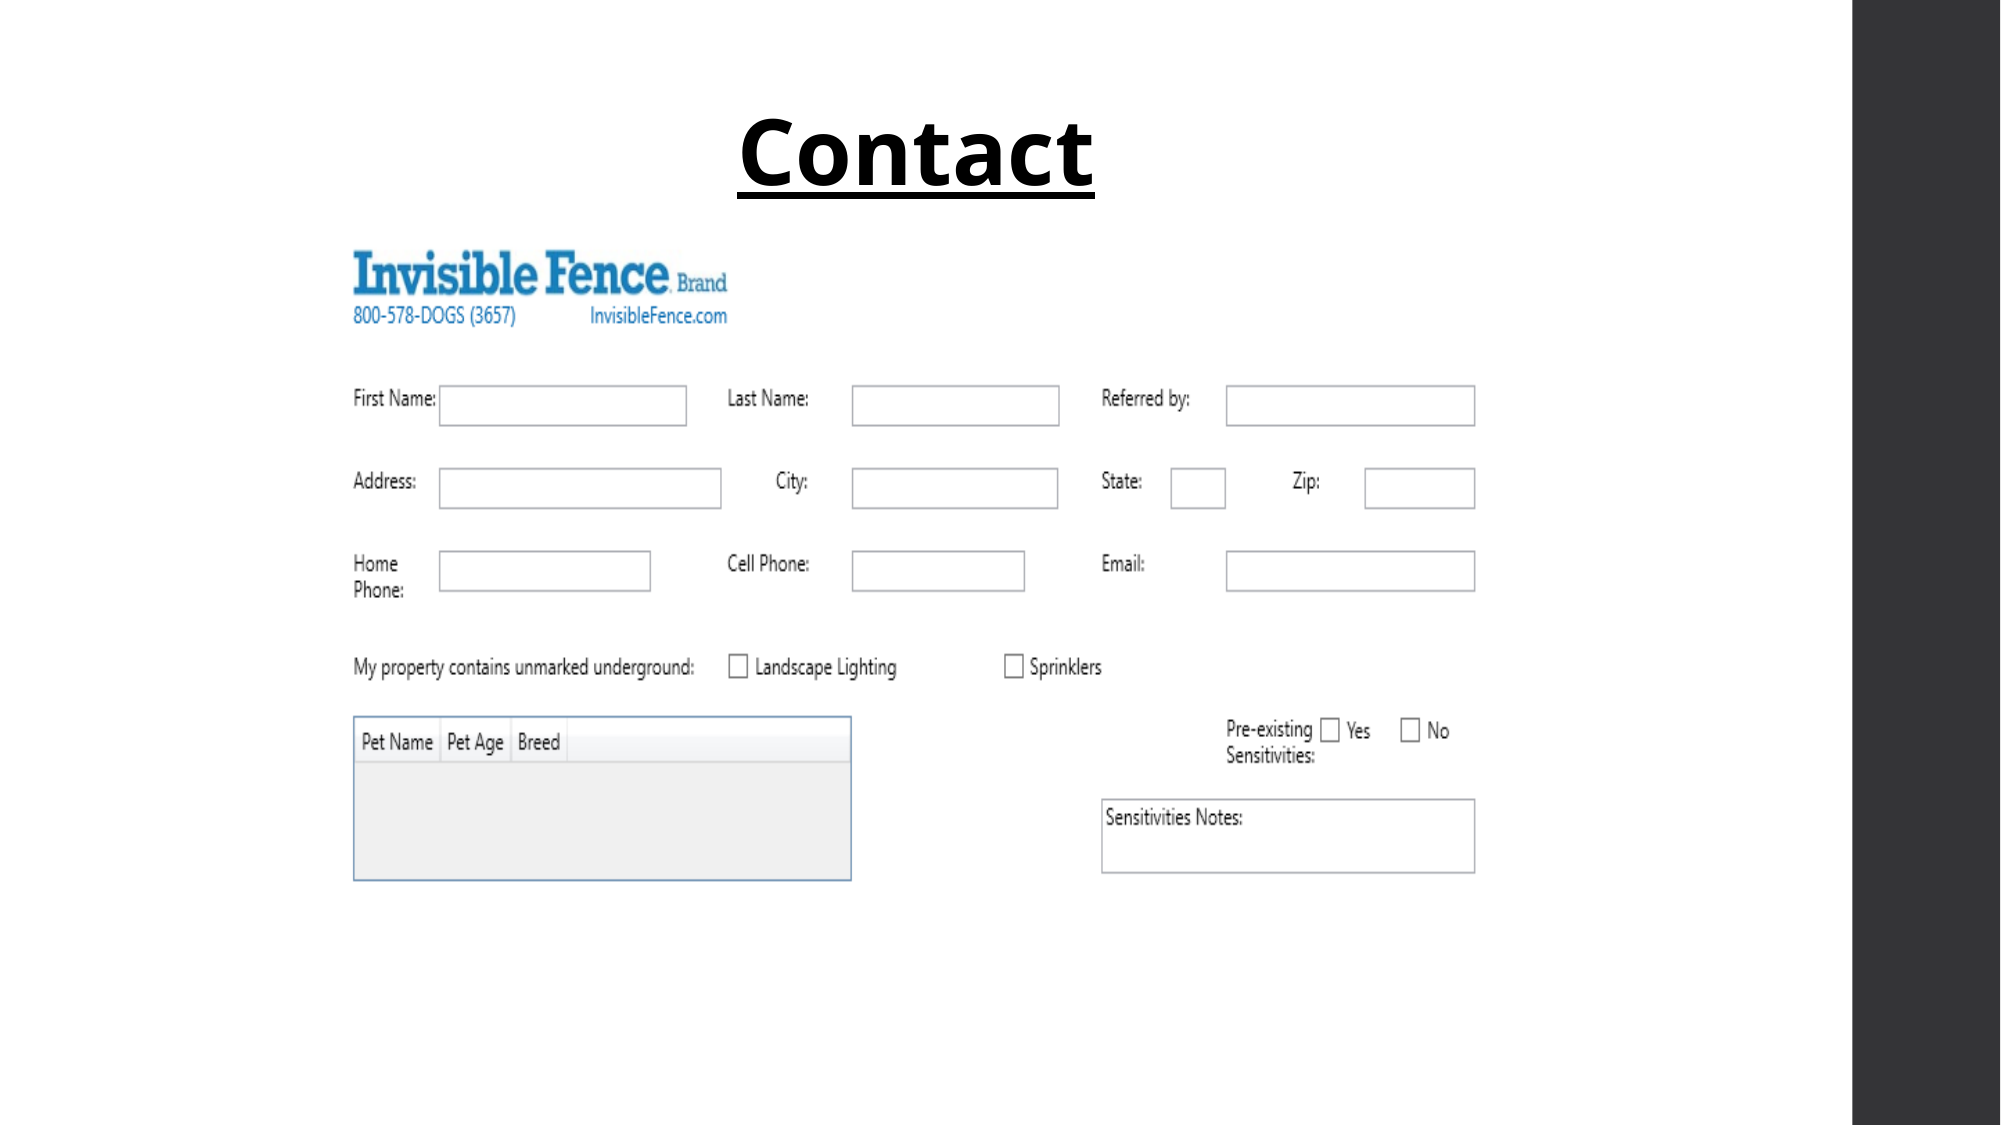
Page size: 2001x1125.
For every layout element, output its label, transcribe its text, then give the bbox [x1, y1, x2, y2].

picture [284, 161, 1549, 923]
text_box Contact [722, 86, 1111, 157]
